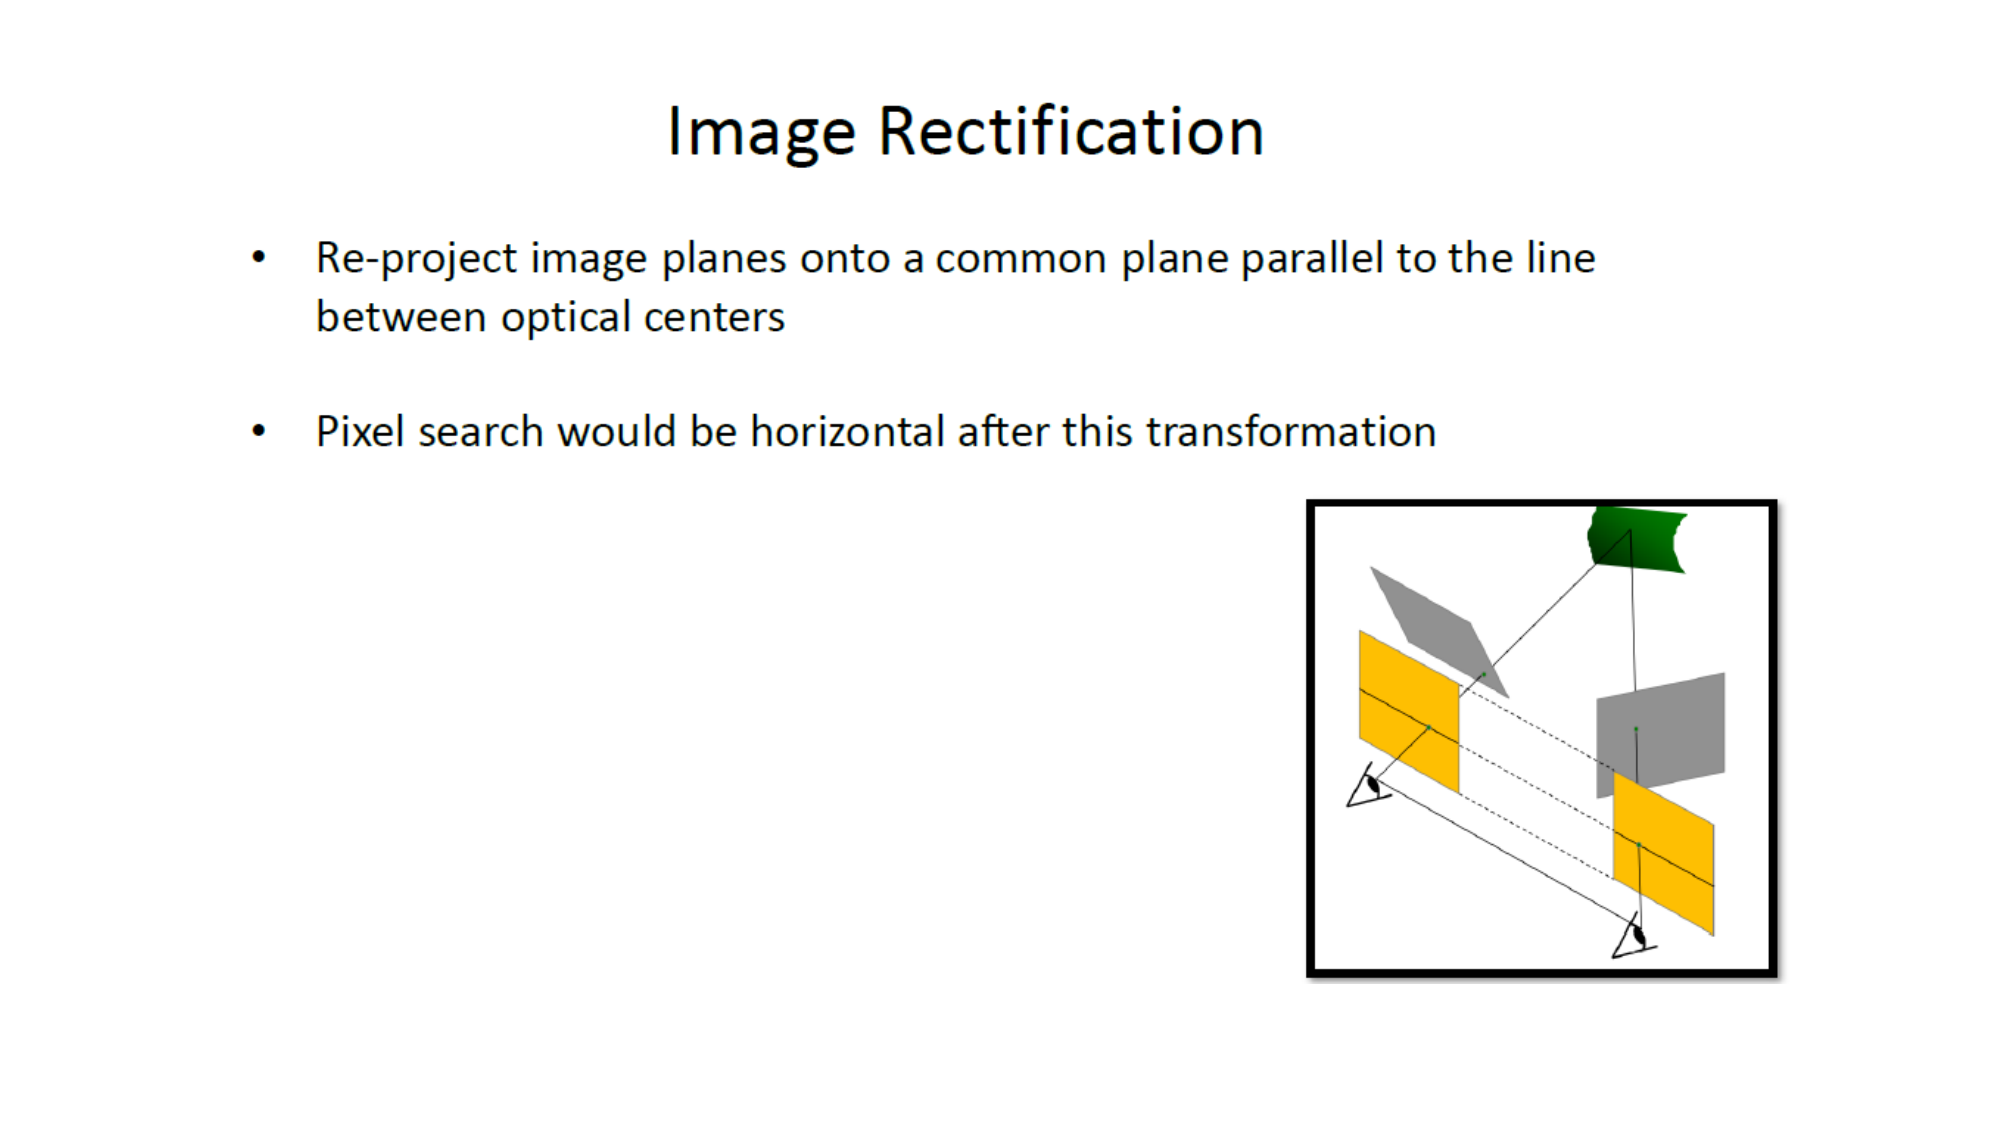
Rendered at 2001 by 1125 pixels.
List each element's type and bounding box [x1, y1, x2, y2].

picture [209, 84, 1791, 984]
